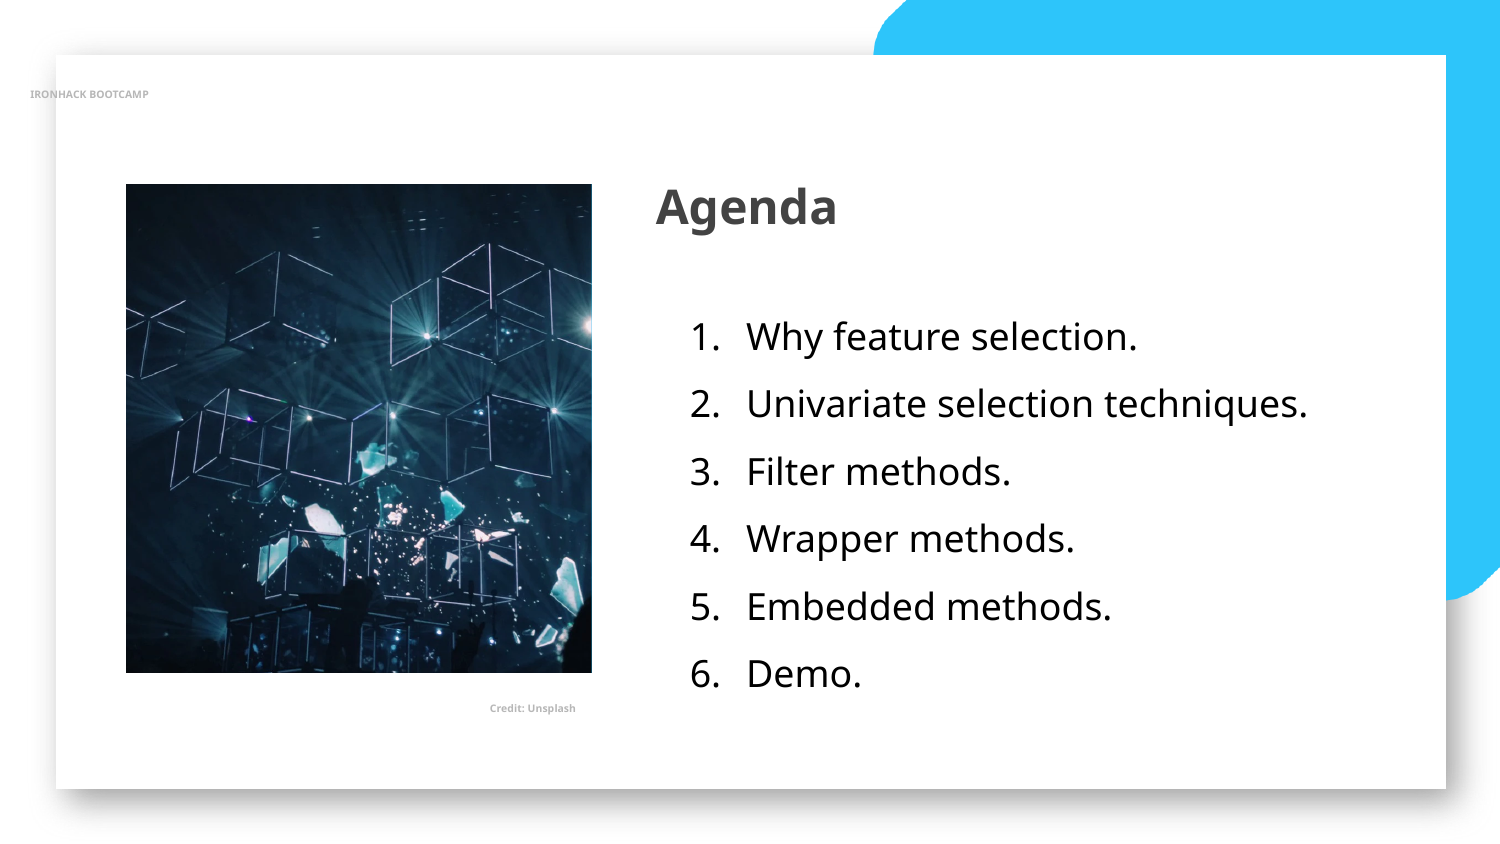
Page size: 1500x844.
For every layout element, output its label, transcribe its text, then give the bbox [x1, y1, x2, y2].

text_box Agenda [640, 161, 1301, 279]
text_box Why feature selection. Univariate selection techniques. Filter methods. Wrapper methods. Embedded methods. Demo. [655, 275, 1368, 656]
text_box IRONHACK BOOTCAMP [15, 71, 354, 108]
text_box Credit: Unsplash [253, 685, 592, 722]
picture [0, 0, 1500, 844]
